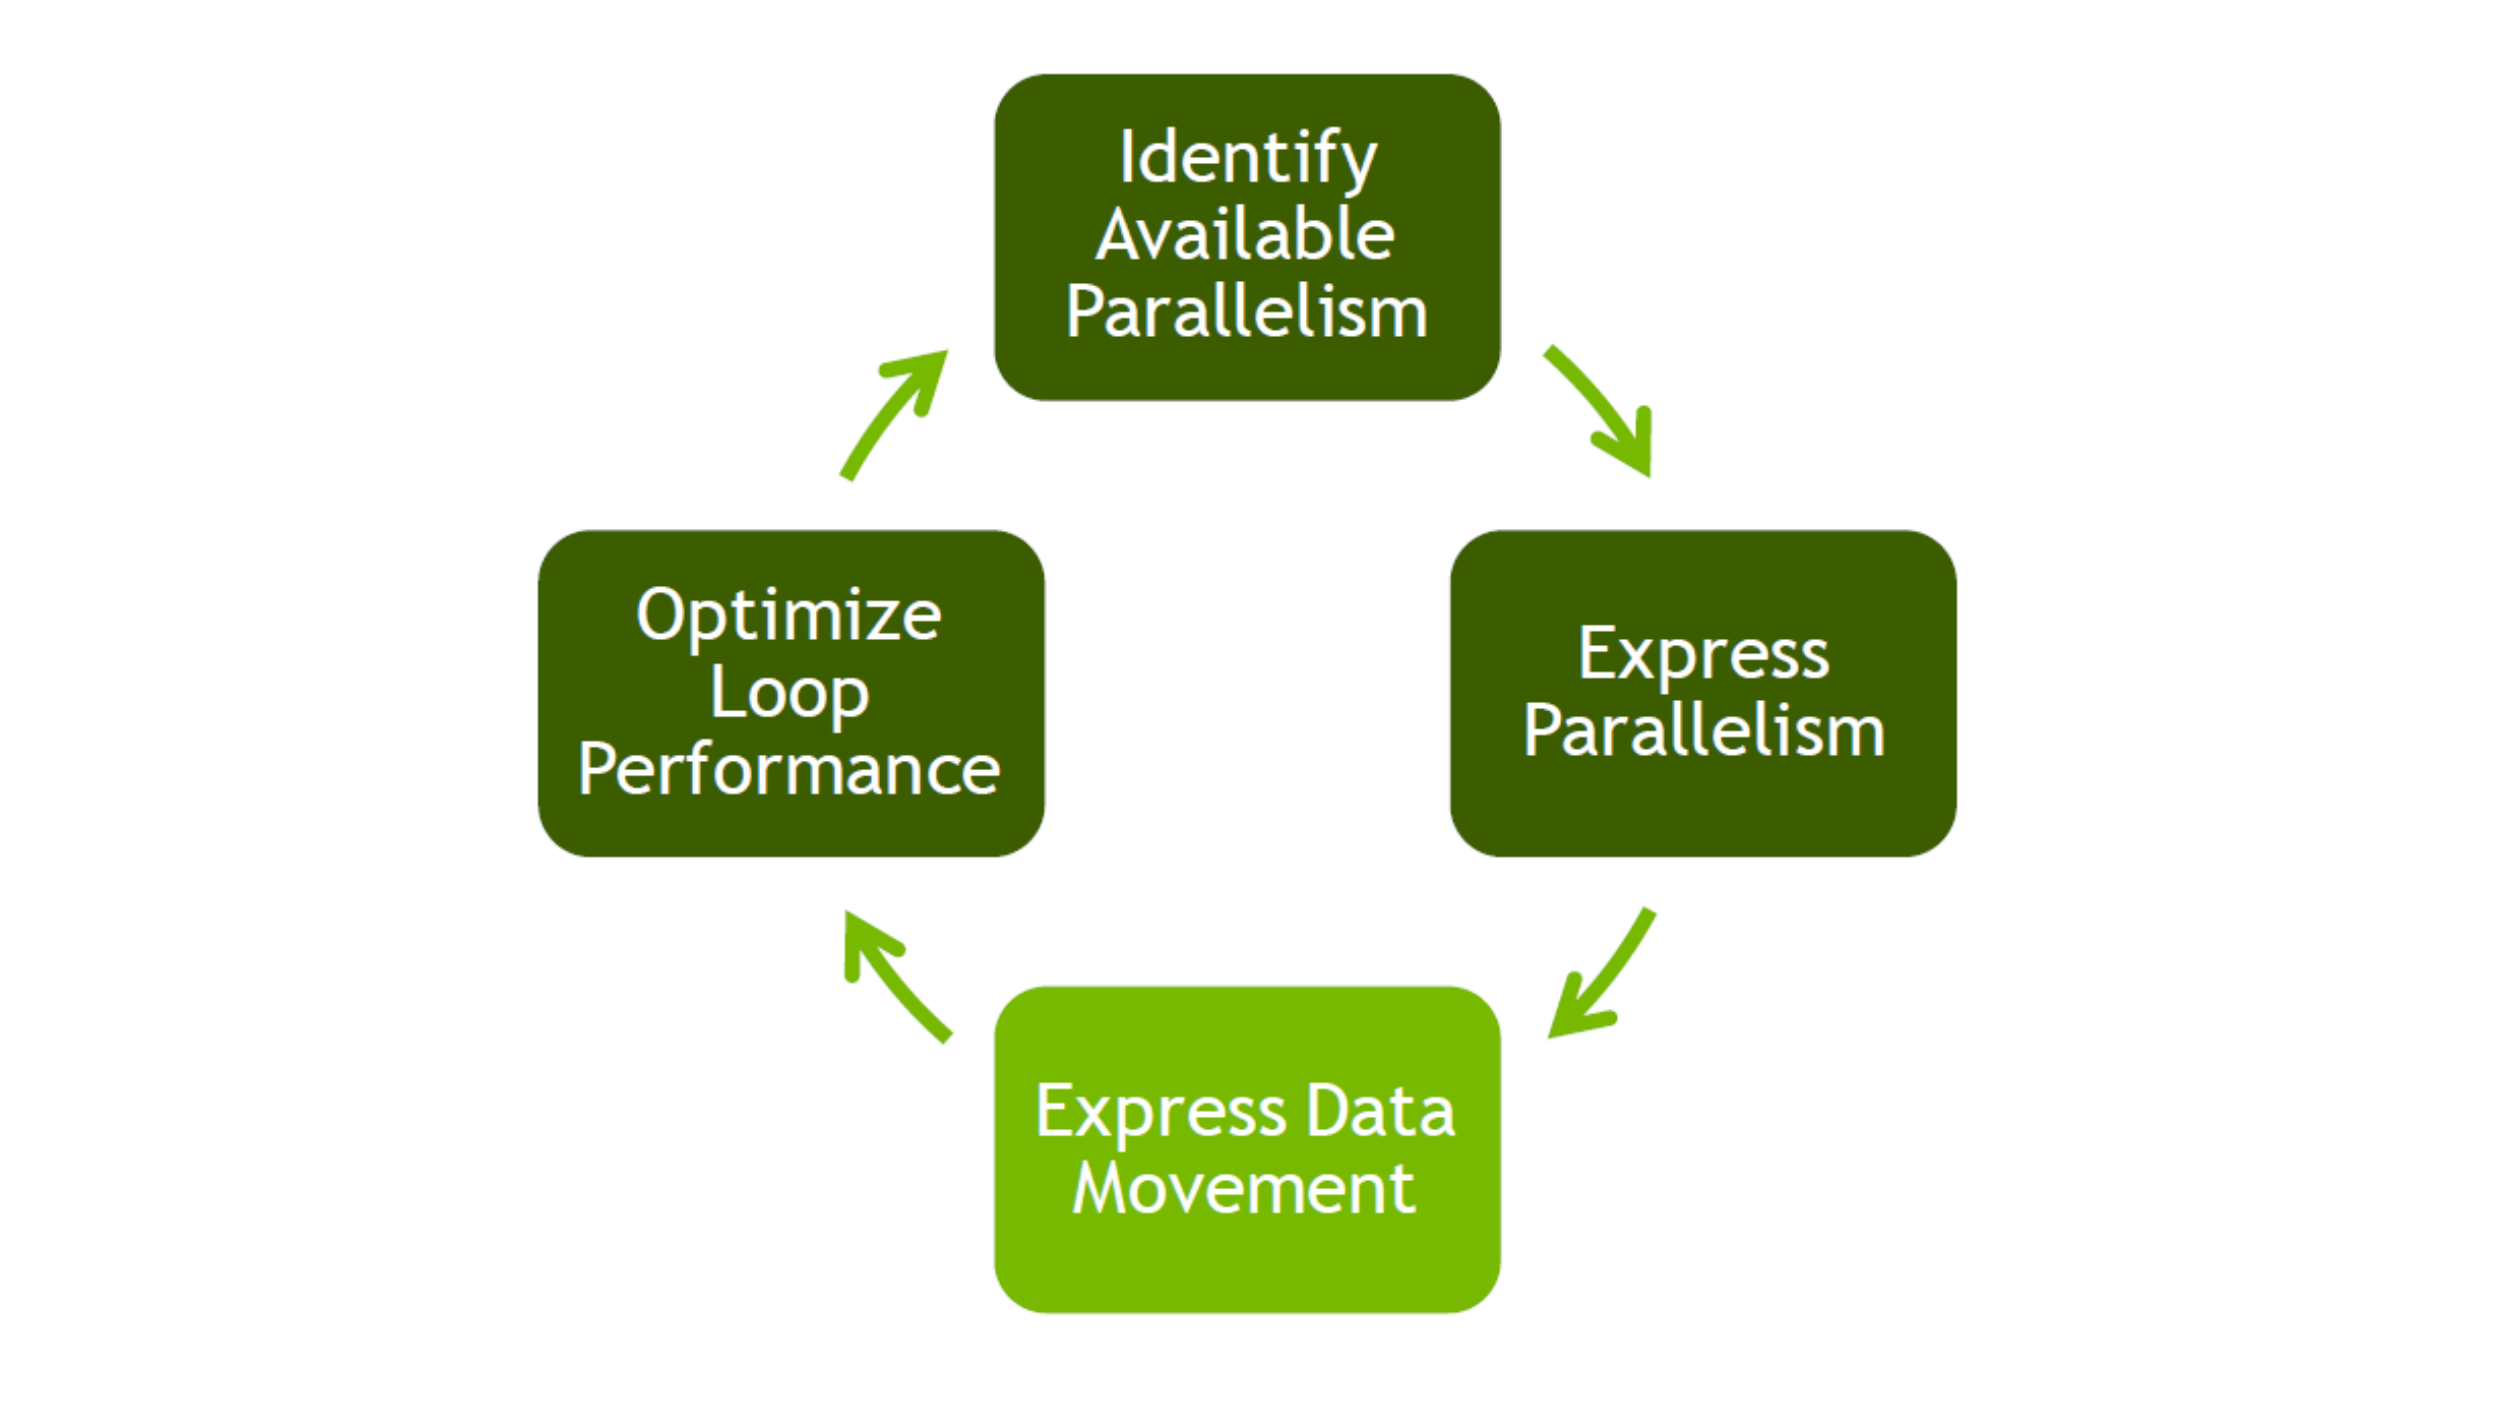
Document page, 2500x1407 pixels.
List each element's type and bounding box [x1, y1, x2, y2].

picture [509, 40, 1988, 1364]
